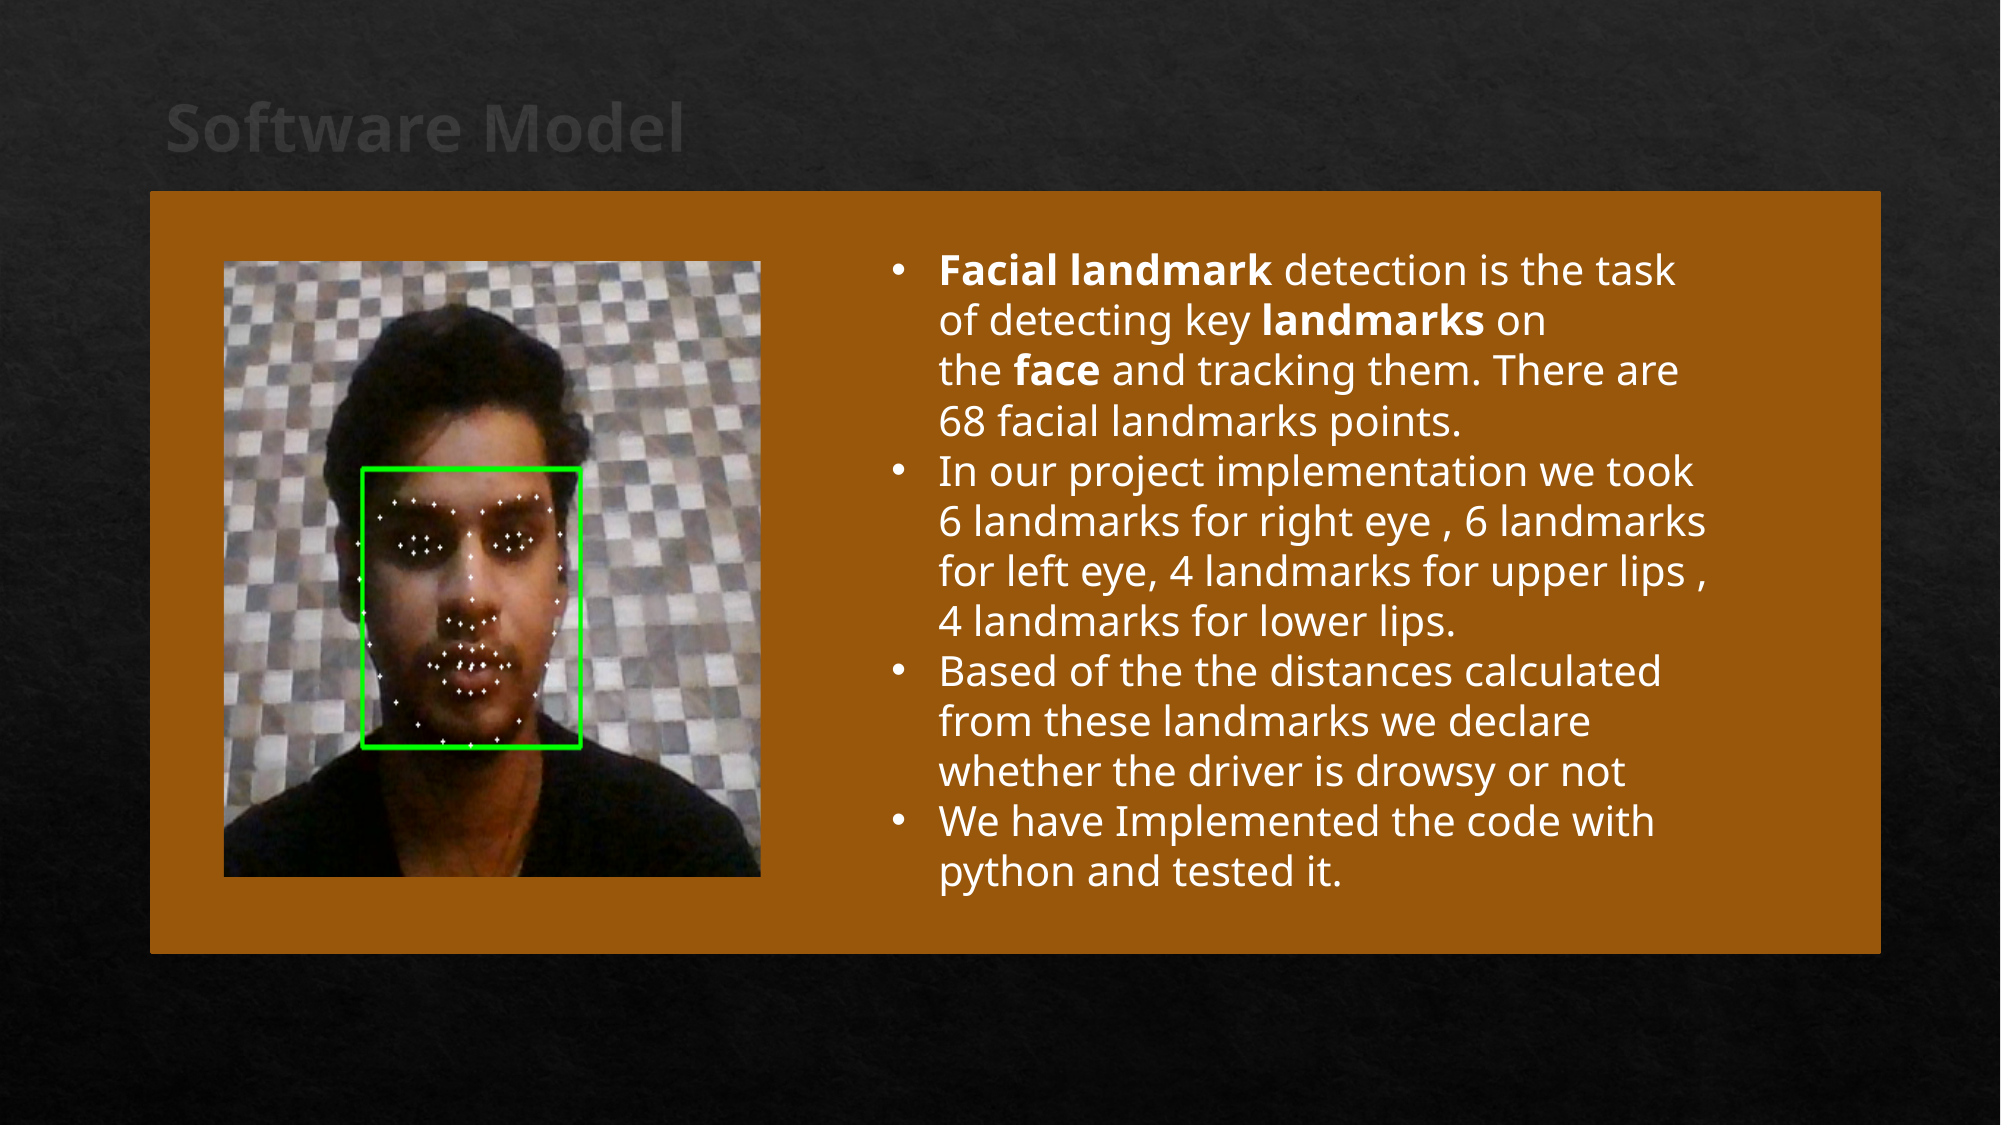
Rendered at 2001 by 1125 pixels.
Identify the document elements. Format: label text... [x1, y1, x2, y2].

picture [223, 261, 761, 877]
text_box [151, 191, 1881, 954]
title Software Model [149, 37, 1849, 191]
